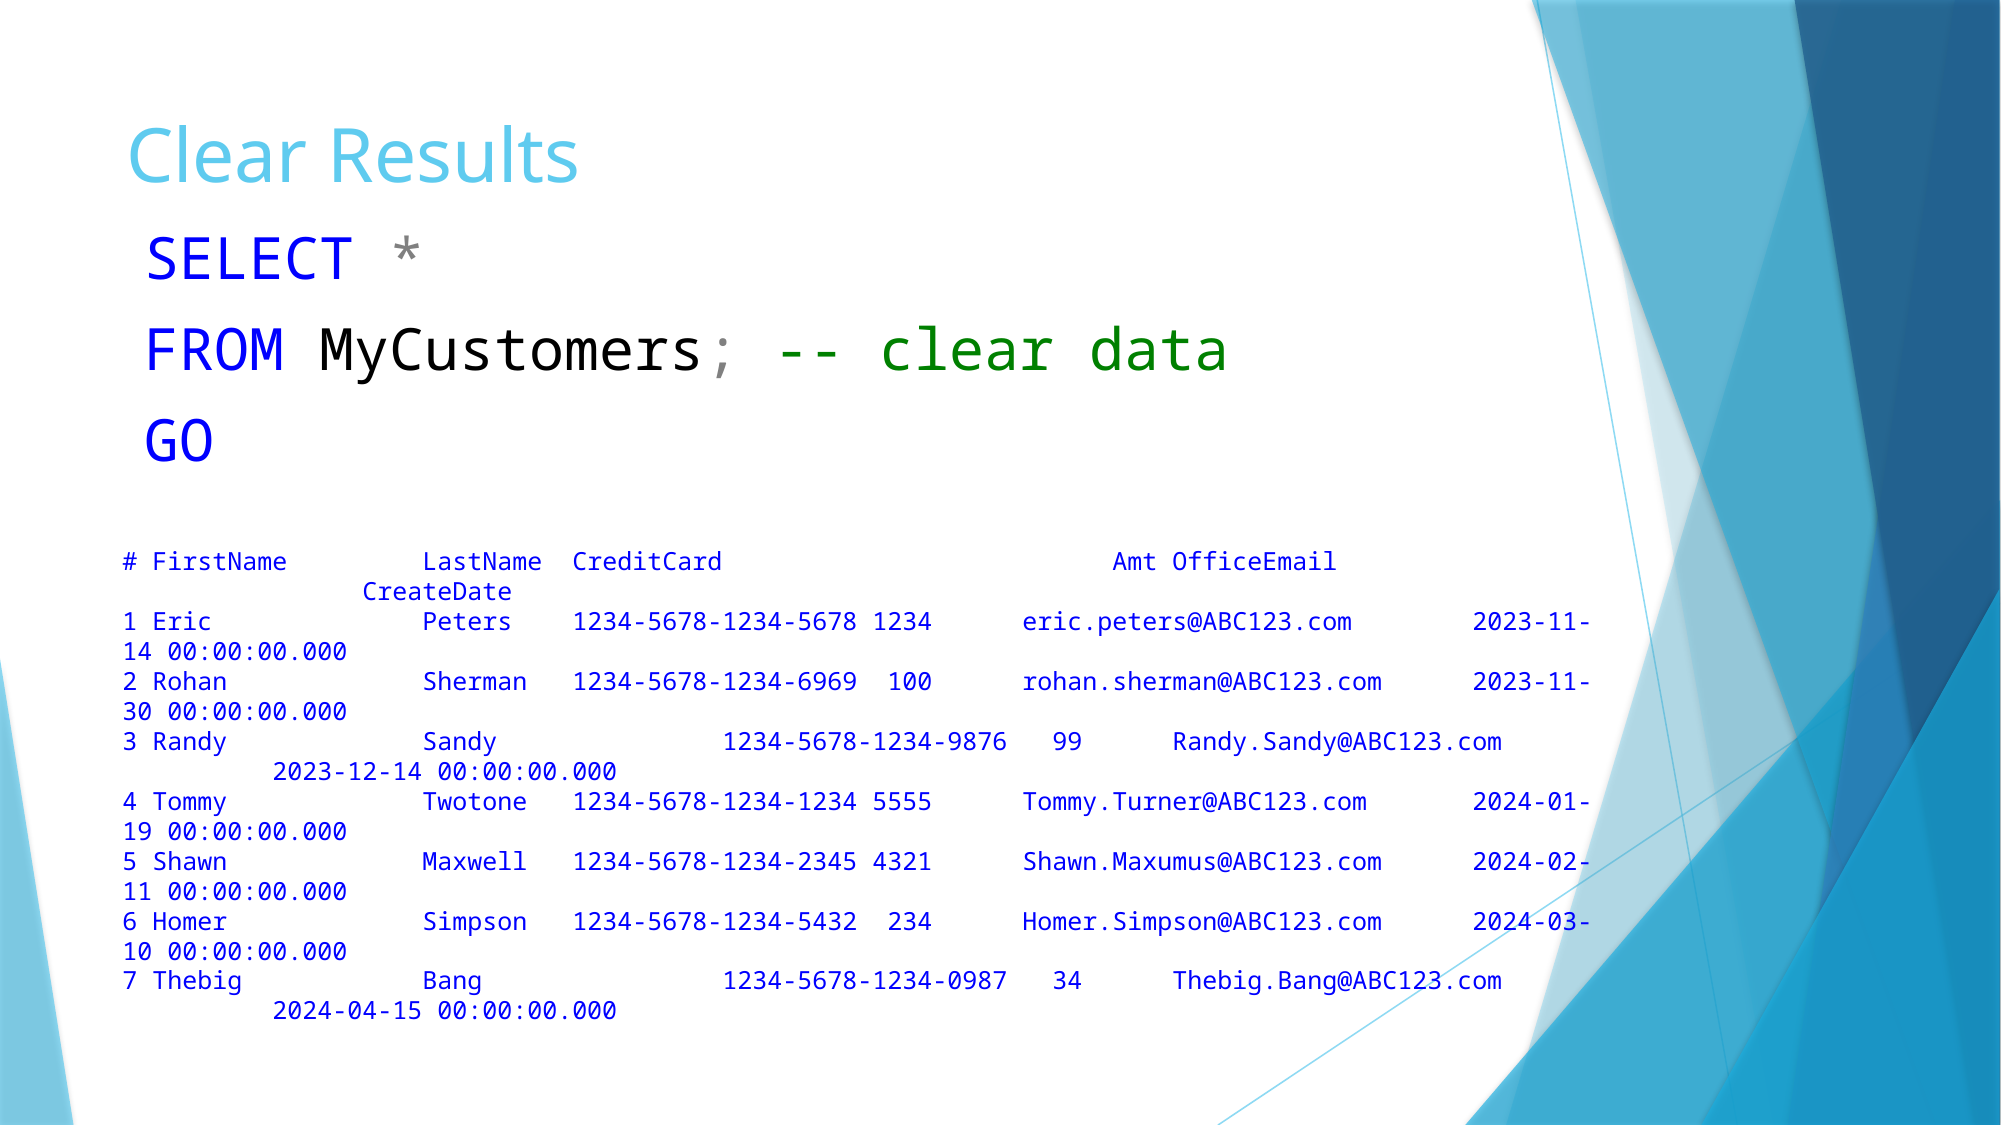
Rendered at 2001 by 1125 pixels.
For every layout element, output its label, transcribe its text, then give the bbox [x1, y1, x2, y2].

text_box # FirstName LastName CreditCard Amt OfficeEmail CreateDate 1 Eric Peters 1234-5678-1234-5678 1234 eric.peters@ABC123.com 2023-11-14 00:00:00.000 2 Rohan Sherman 1234-5678-1234-6969 100 rohan.sherman@ABC123.com 2023-11-30 00:00:00.000 3 Randy Sandy 1234-5678-1234-9876 99 Randy.Sandy@ABC123.com 2023-12-14 00:00:00.000 4 Tommy Twotone 1234-5678-1234-1234 5555 Tommy.Turner@ABC123.com 2024-01-19 00:00:00.000 5 Shawn Maxwell 1234-5678-1234-2345 4321 Shawn.Maxumus@ABC123.com 2024-02-11 00:00:00.000 6 Homer Simpson 1234-5678-1234-5432 234 Homer.Simpson@ABC123.com 2024-03-10 00:00:00.000 7 Thebig Bang 1234-5678-1234-0987 34 Thebig.Bang@ABC123.com 2024-04-15 00:00:00.000 [89, 538, 1635, 1033]
title Clear Results [111, 99, 1522, 317]
list SELECT * FROM MyCustomers; -- clear data GO [111, 317, 1522, 538]
